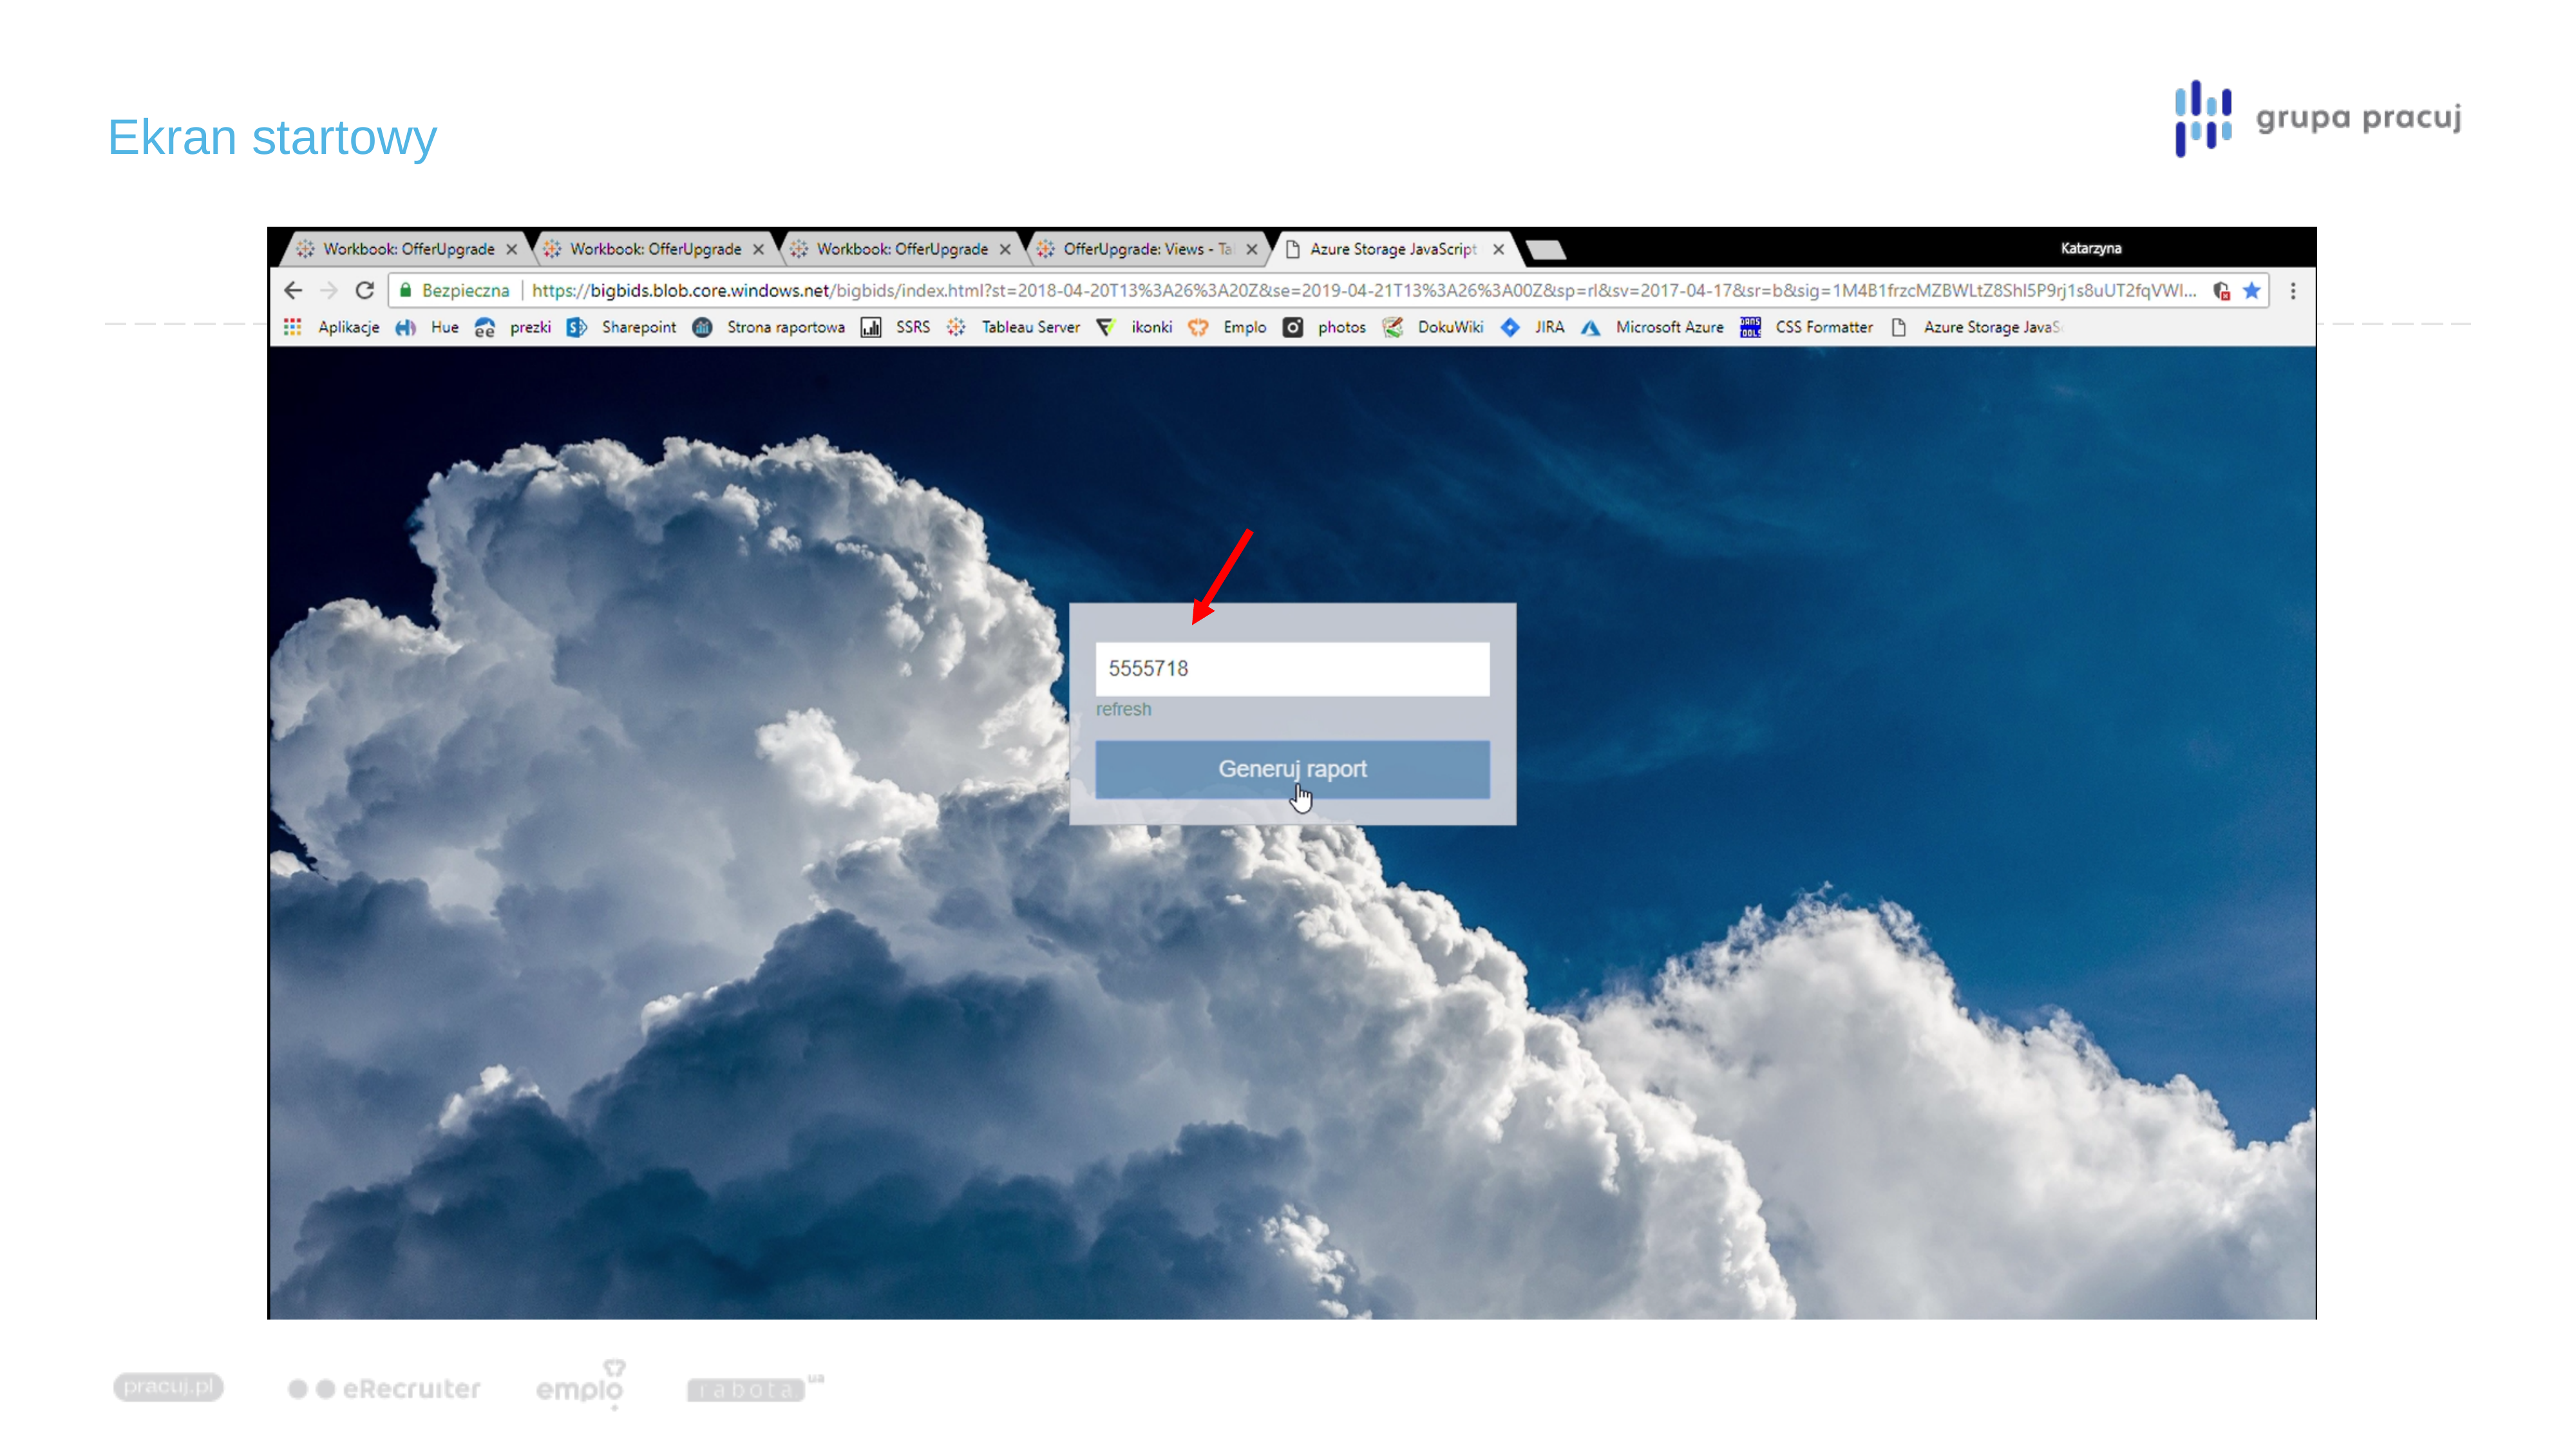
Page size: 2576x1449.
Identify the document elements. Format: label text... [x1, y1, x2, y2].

picture [267, 226, 2317, 1320]
picture [2174, 77, 2465, 160]
title Ekran startowy [107, 104, 1222, 166]
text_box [1191, 530, 1251, 625]
picture [107, 1356, 834, 1417]
